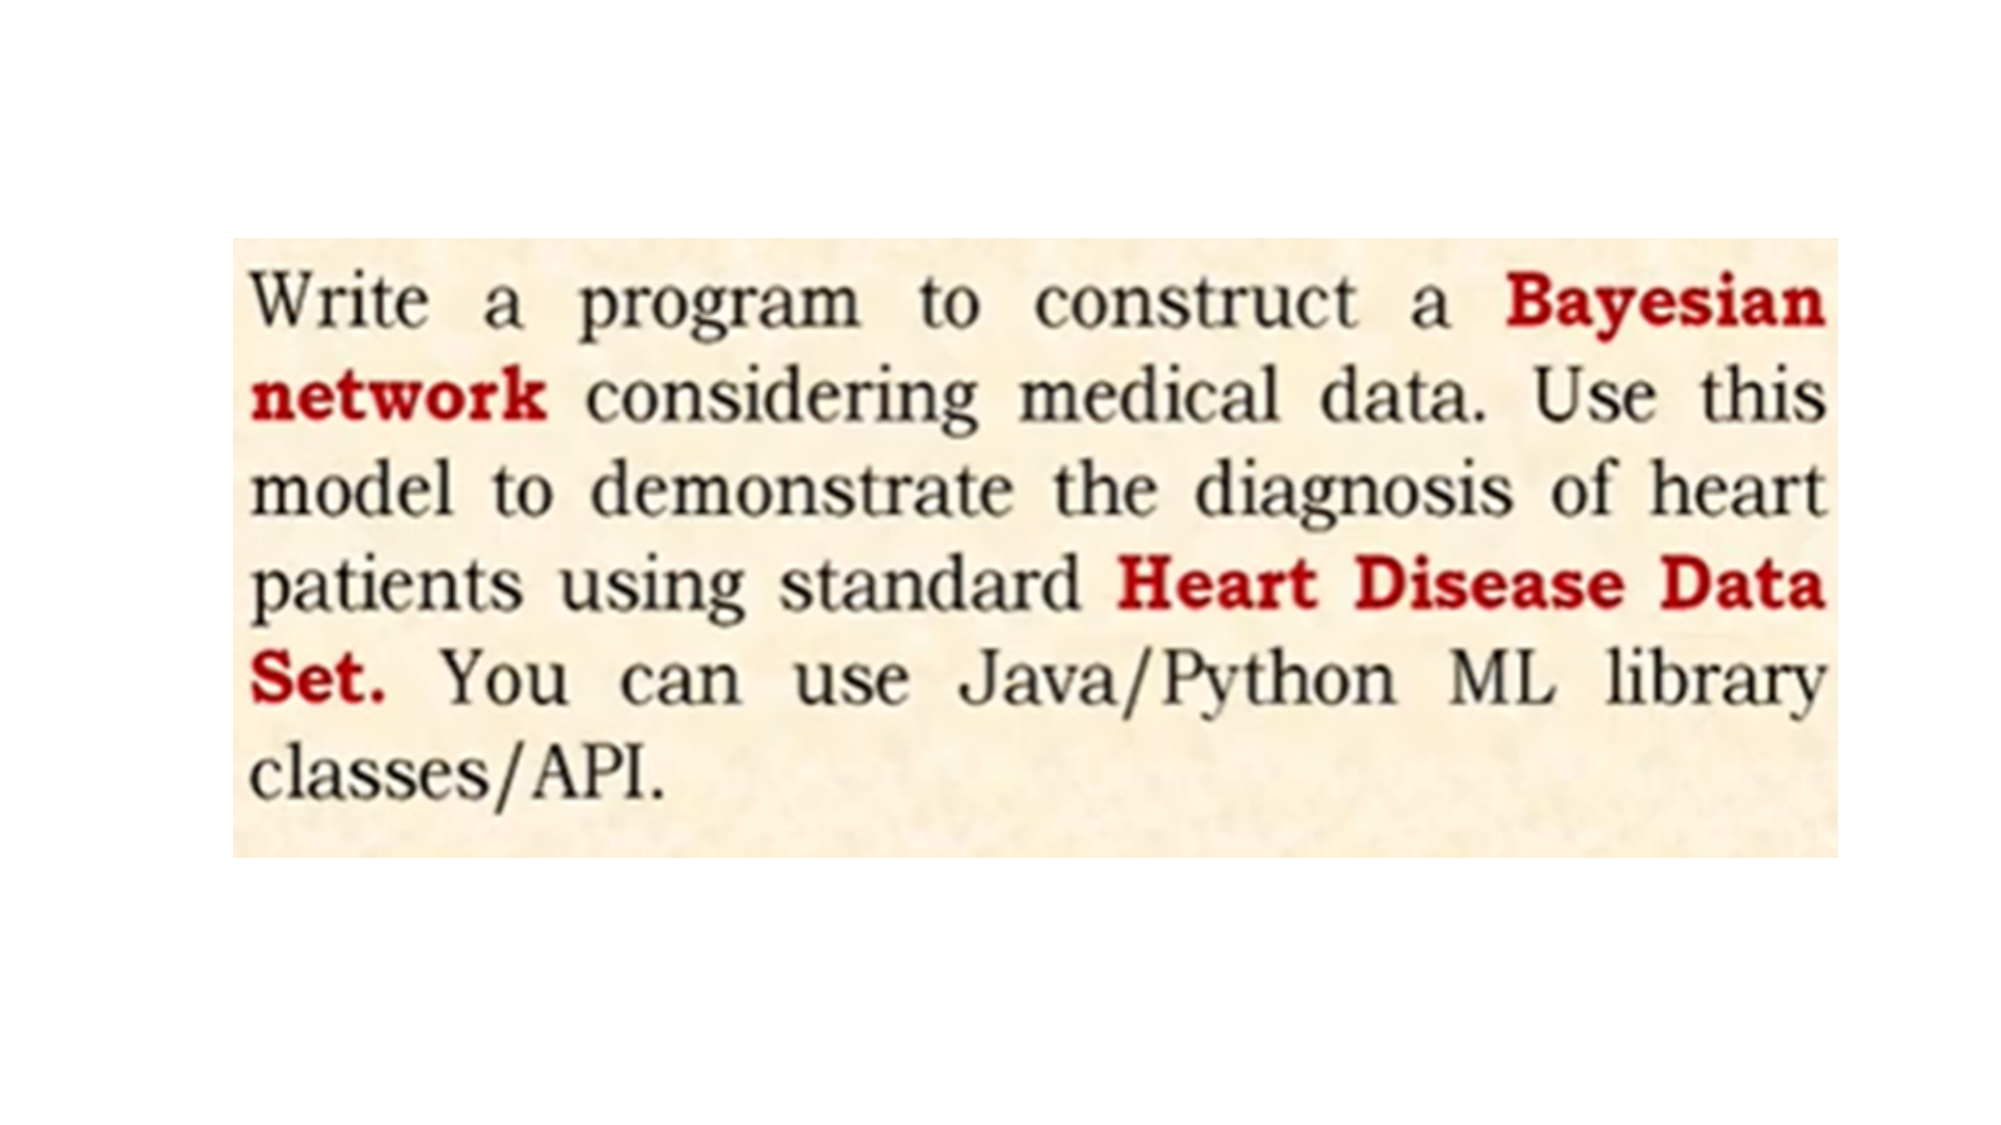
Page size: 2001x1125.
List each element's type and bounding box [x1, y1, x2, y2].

picture [233, 238, 1838, 858]
